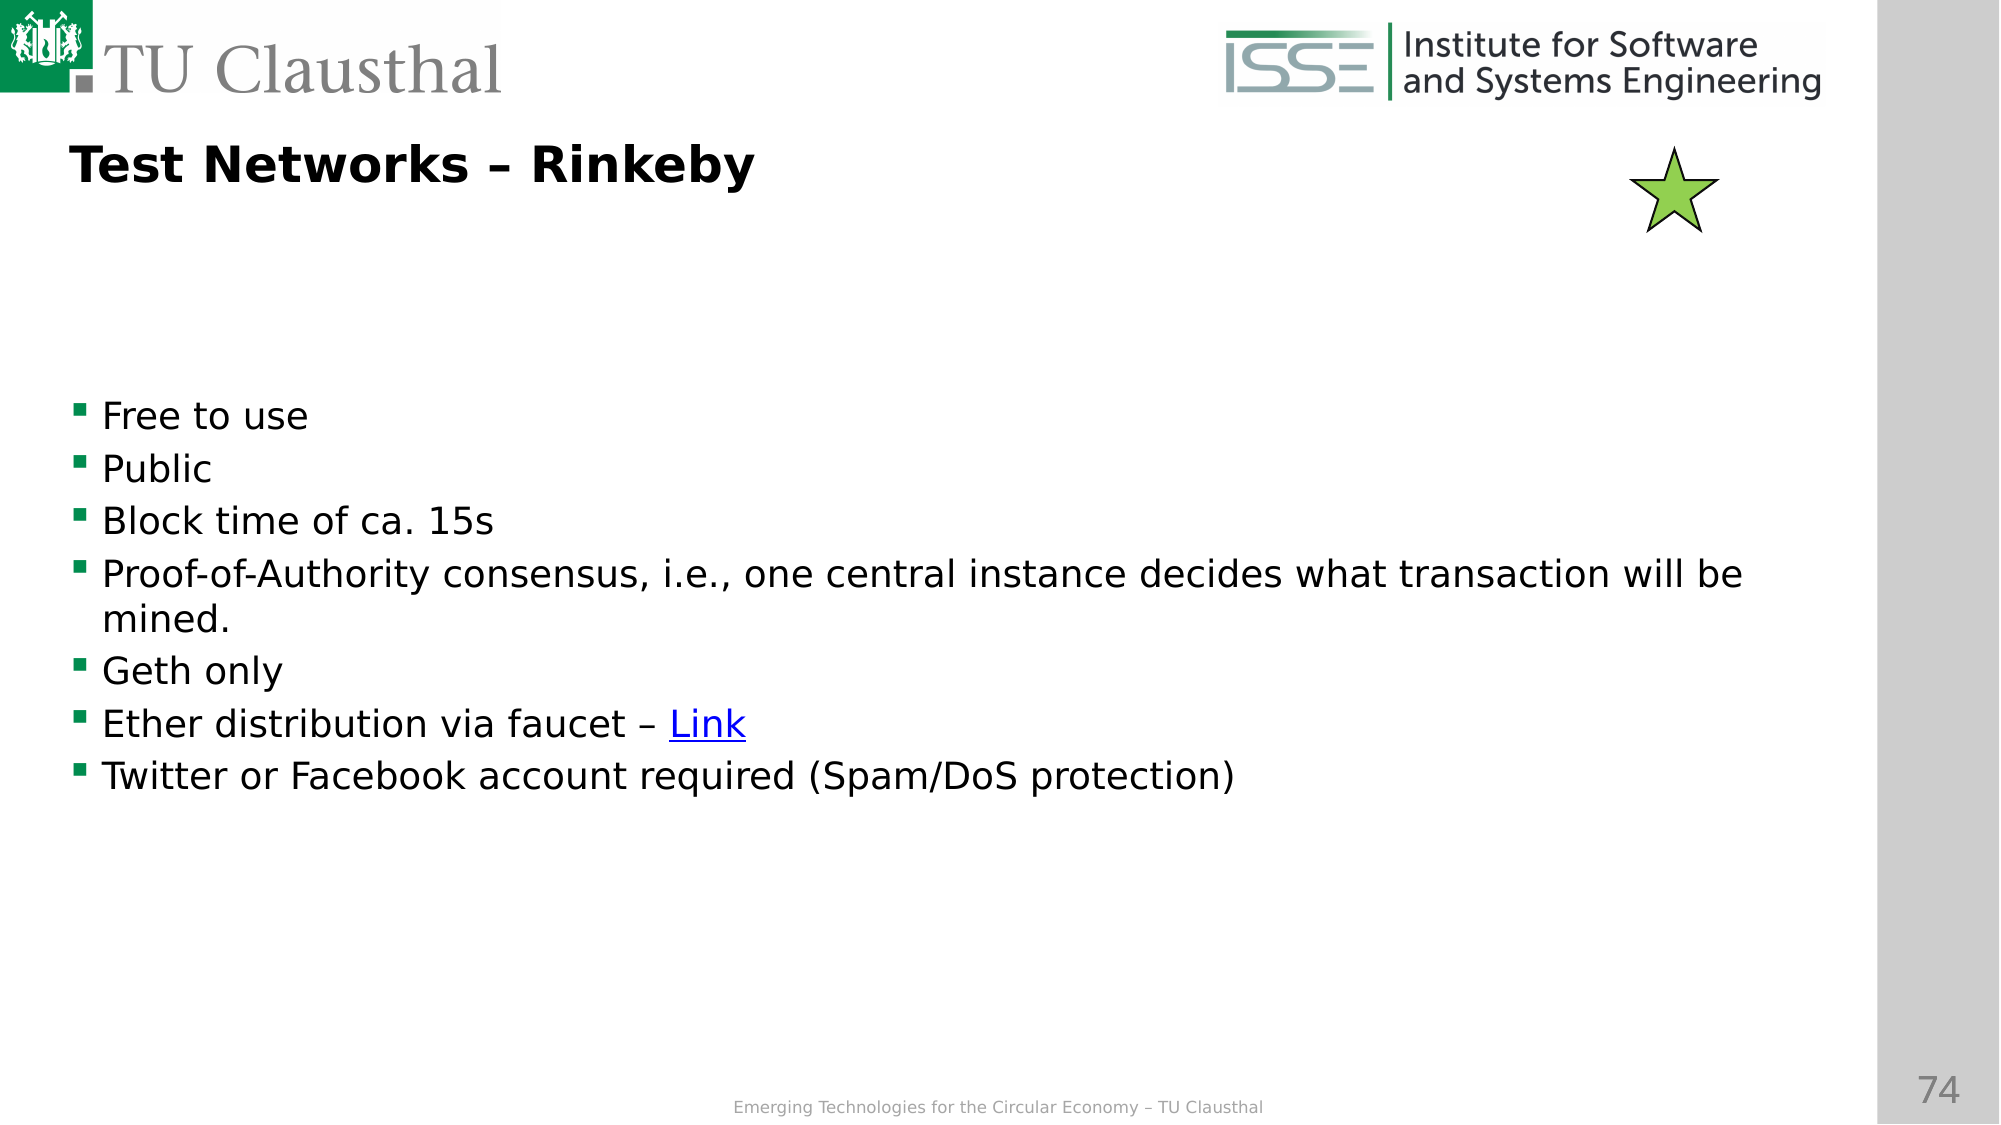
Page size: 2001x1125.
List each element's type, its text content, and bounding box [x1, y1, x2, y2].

picture [0, 0, 501, 93]
text_box [1629, 145, 1720, 234]
text_box Free to use Public Block time of ca. 15s Proof-of-Authority consensus, i.e., one central instance decides what transaction will be mined. Geth only Ether distribution via faucet – Link Twitter or Facebook account required (Spam/DoS protection) [55, 208, 1818, 1034]
picture [1218, 22, 1826, 107]
text_box Test Networks – Rinkeby [55, 125, 1818, 208]
